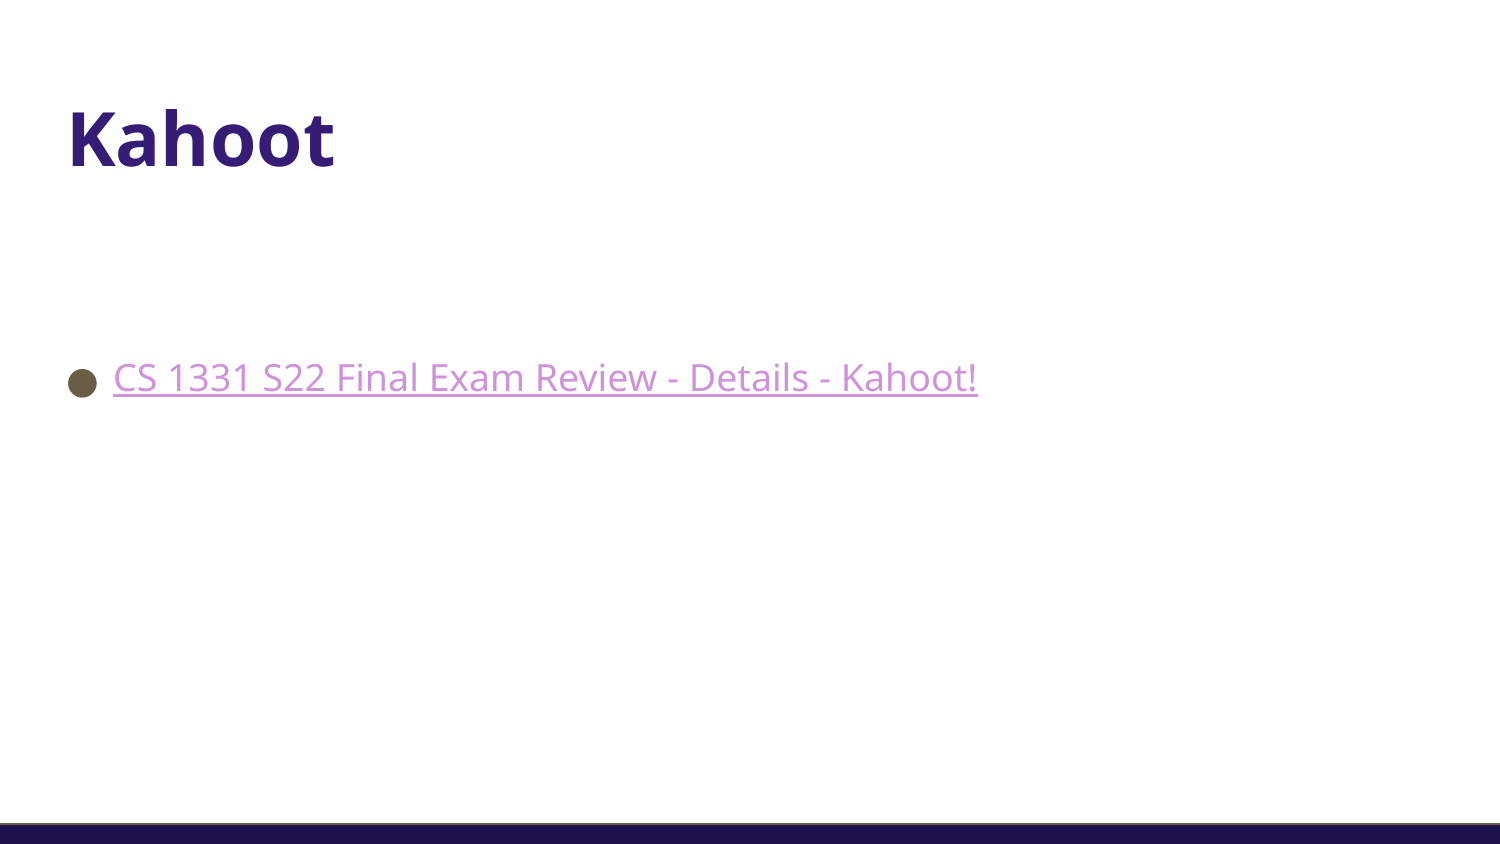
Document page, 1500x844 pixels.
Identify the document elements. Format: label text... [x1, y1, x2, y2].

text_box [0, 823, 1500, 844]
title Kahoot [51, 76, 1449, 178]
list CS 1331 S22 Final Exam Review - Details - Kahoot! [51, 178, 1449, 823]
